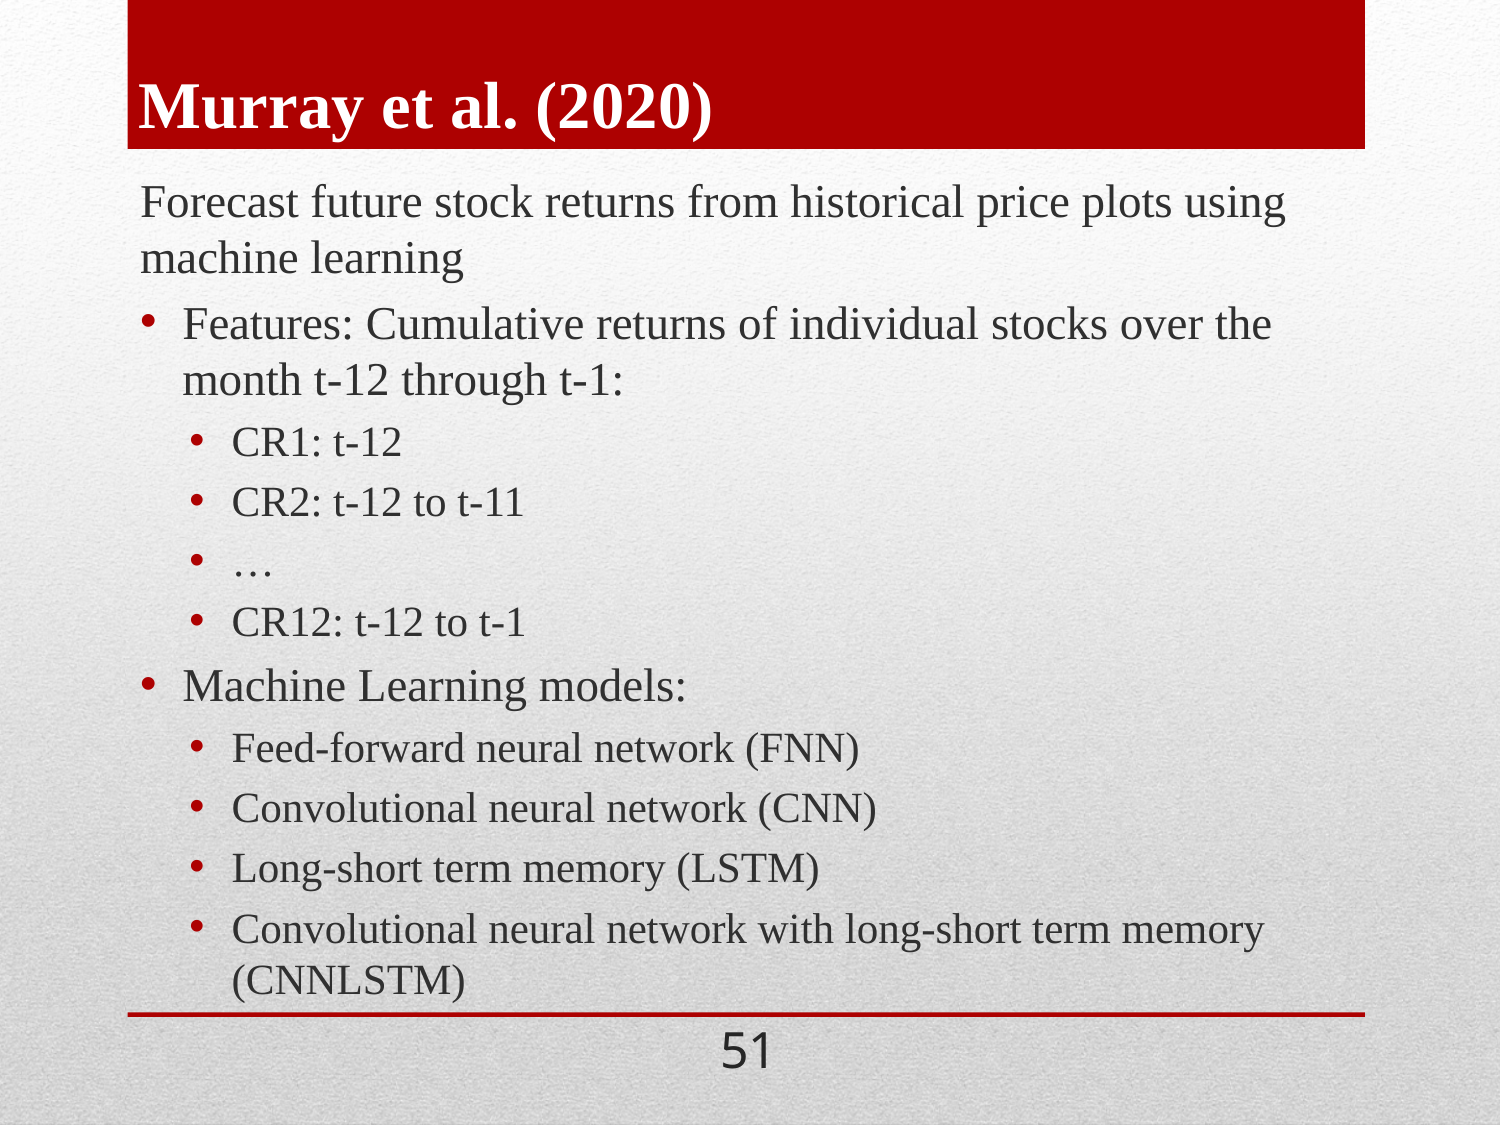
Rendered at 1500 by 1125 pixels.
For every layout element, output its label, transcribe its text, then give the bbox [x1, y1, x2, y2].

list Forecast future stock returns from historical price plots using machine learning Features: Cumulative returns of individual stocks over the month t-12 through t-1: CR1: t-12 CR2: t-12 to t-11 … CR12: t-12 to t-1 Machine Learning models: Feed-forward neural network (FNN) Convolutional neural network (CNN) Long-short term memory (LSTM) Convolutional neural network with long-short term memory (CNNLSTM) [125, 160, 1365, 1013]
title Murray et al. (2020) [123, 0, 1365, 149]
slide_number 51 [667, 1023, 793, 1084]
